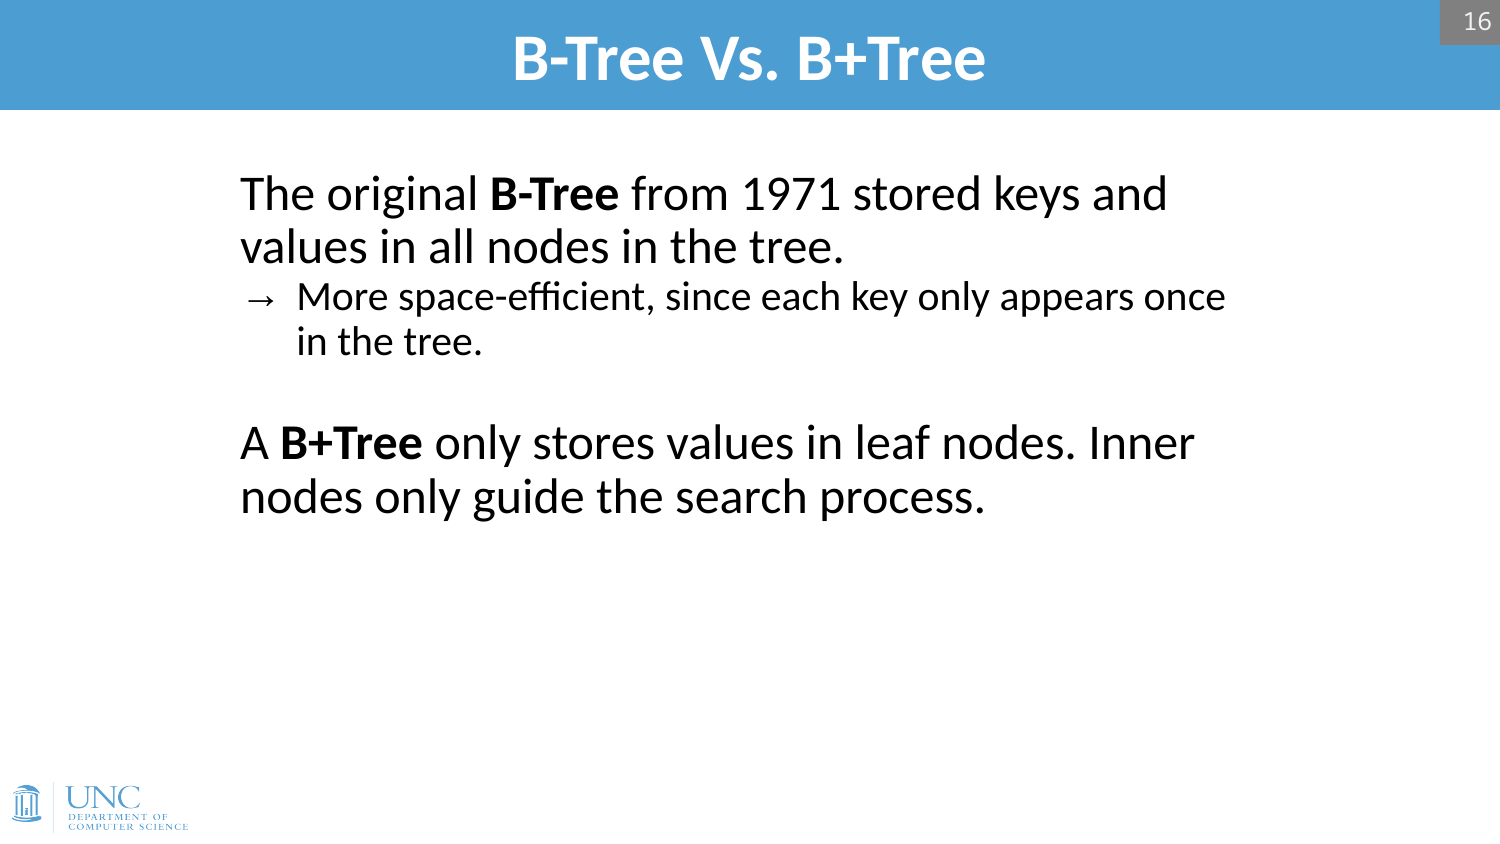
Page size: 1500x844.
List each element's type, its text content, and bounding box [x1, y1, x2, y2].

list The original B-Tree from 1971 stored keys and values in all nodes in the tree. More space-efficient, since each key only appears once in the tree. A B+Tree only stores values in leaf nodes. Inner nodes only guide the search process. [225, 159, 1275, 760]
text_box 16 [1439, 0, 1500, 45]
picture [12, 782, 188, 833]
title B-Tree Vs. B+Tree [0, 0, 1500, 110]
